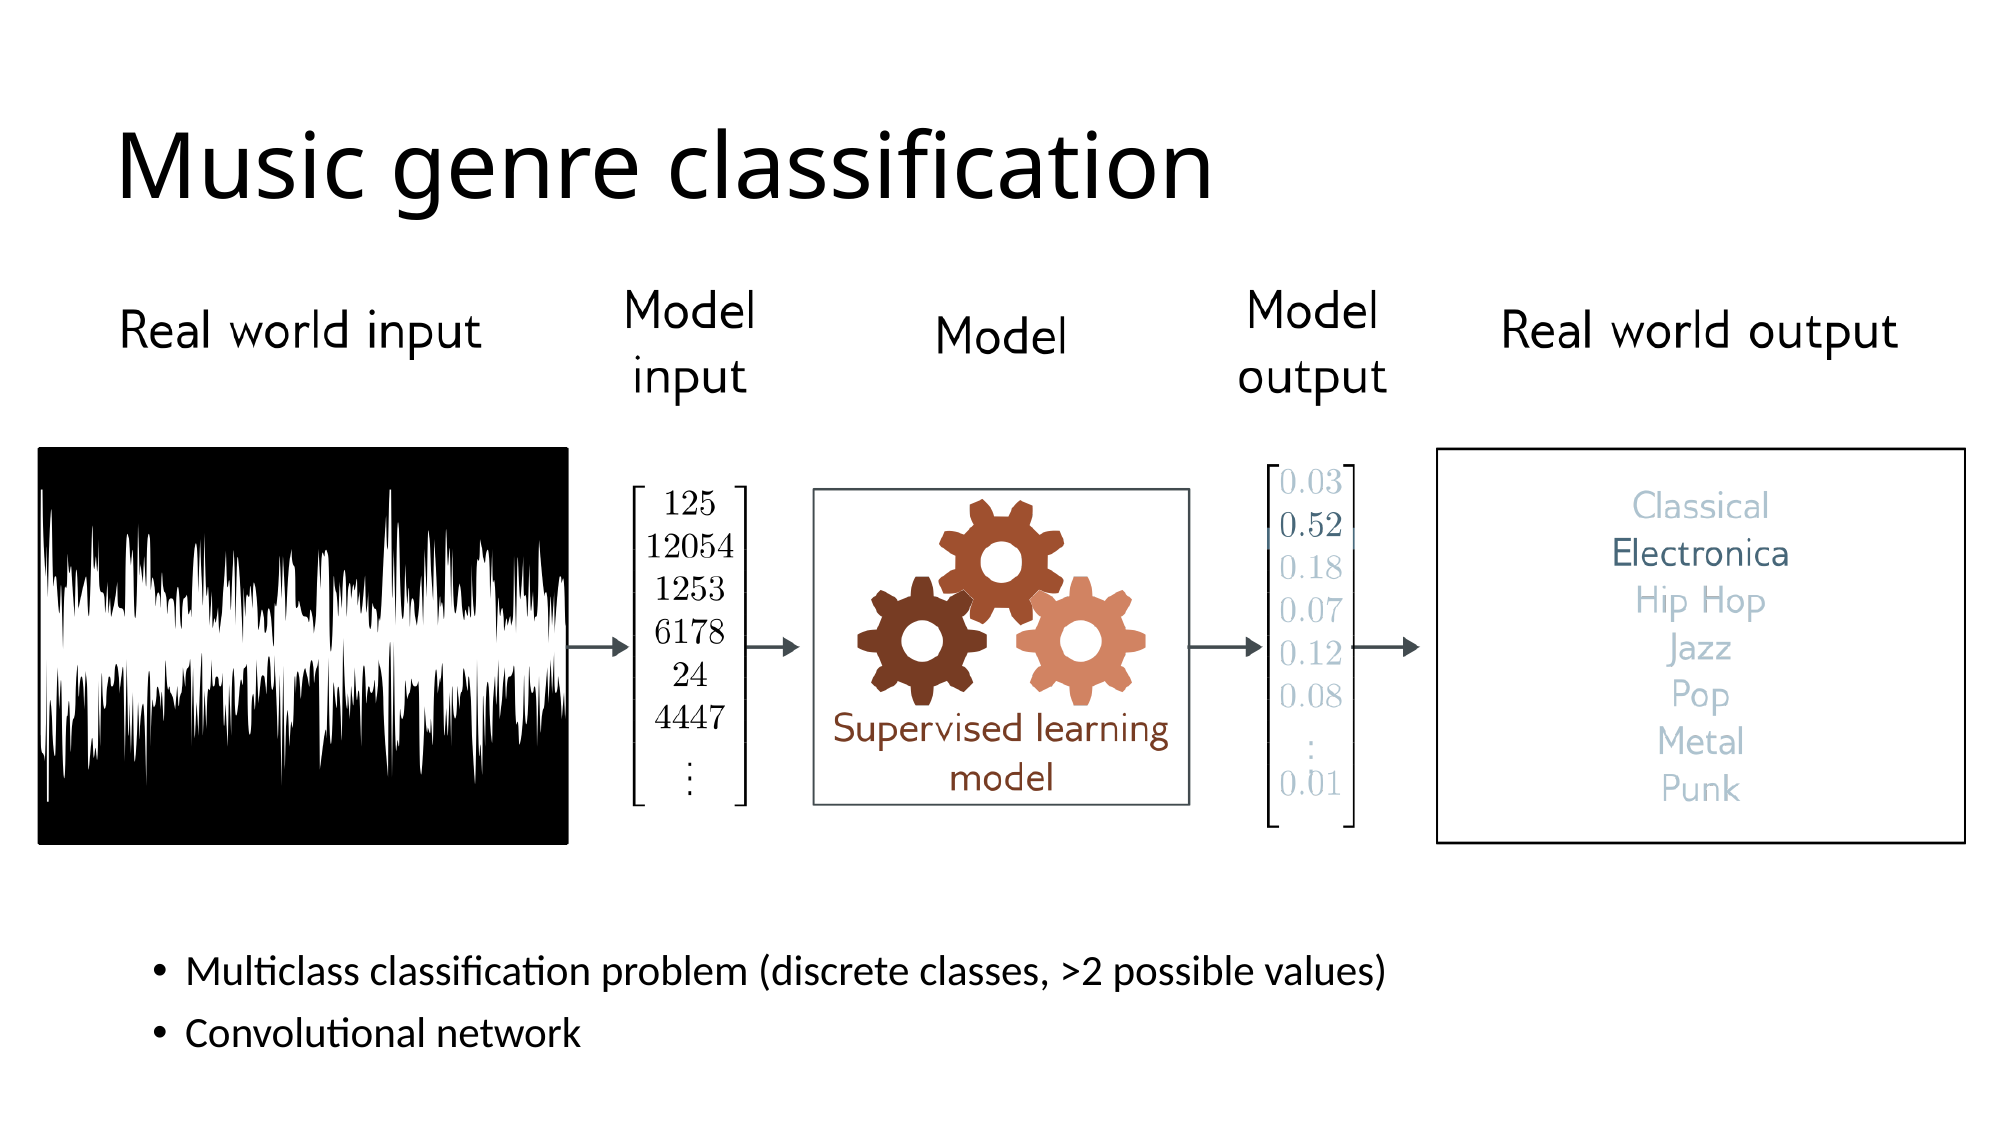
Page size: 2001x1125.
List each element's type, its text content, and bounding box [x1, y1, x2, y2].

text_box Multiclass classification problem (discrete classes, >2 possible values) Convolutional network [137, 940, 1863, 1065]
title Music genre classification [99, 59, 1825, 278]
picture [36, 289, 1966, 845]
